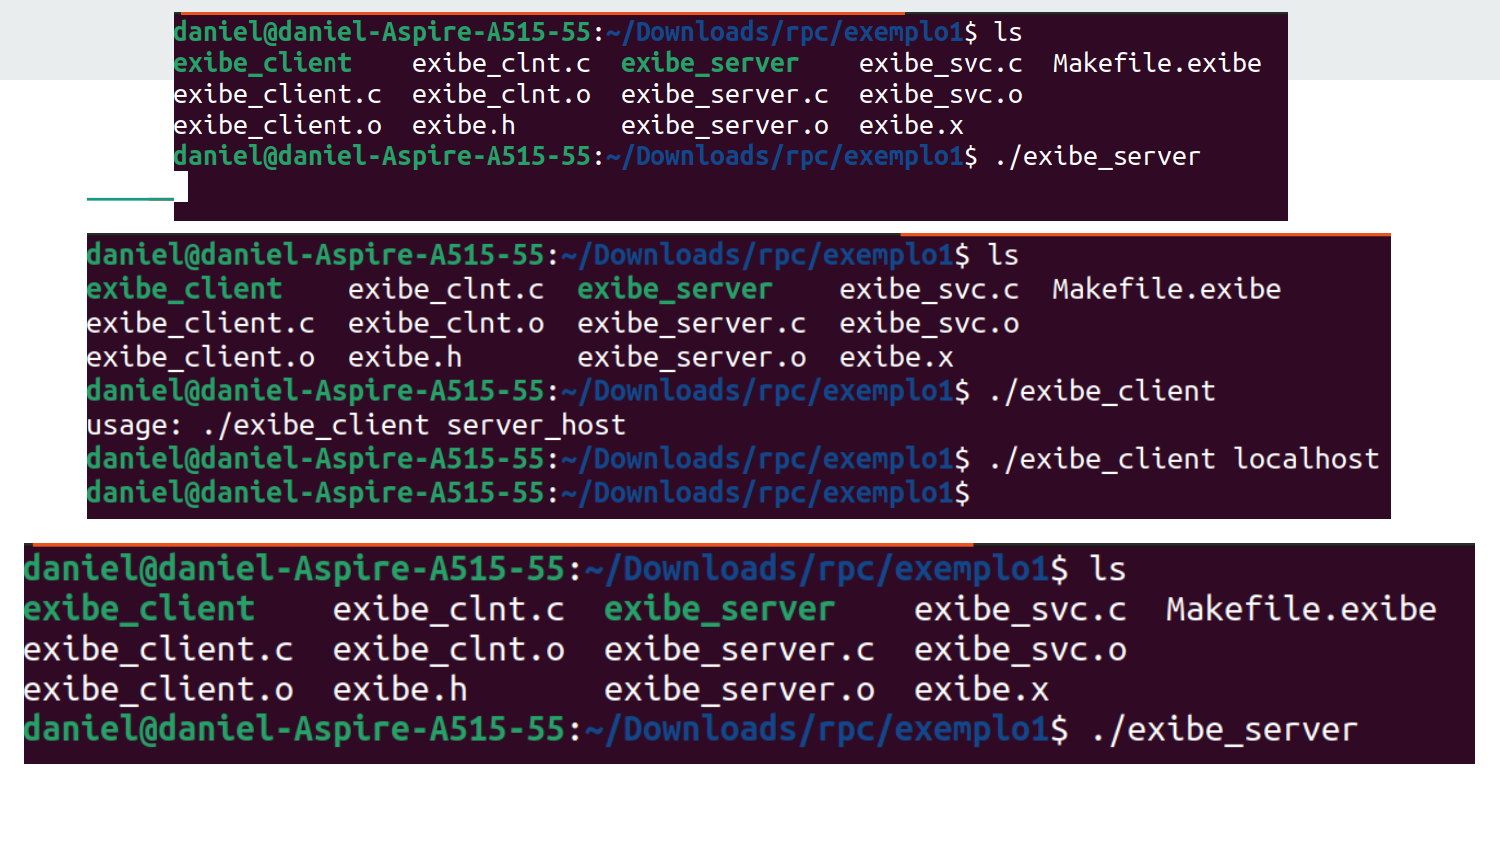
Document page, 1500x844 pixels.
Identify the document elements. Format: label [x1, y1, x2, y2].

picture [174, 12, 1288, 222]
picture [24, 543, 1476, 765]
picture [87, 233, 1391, 519]
